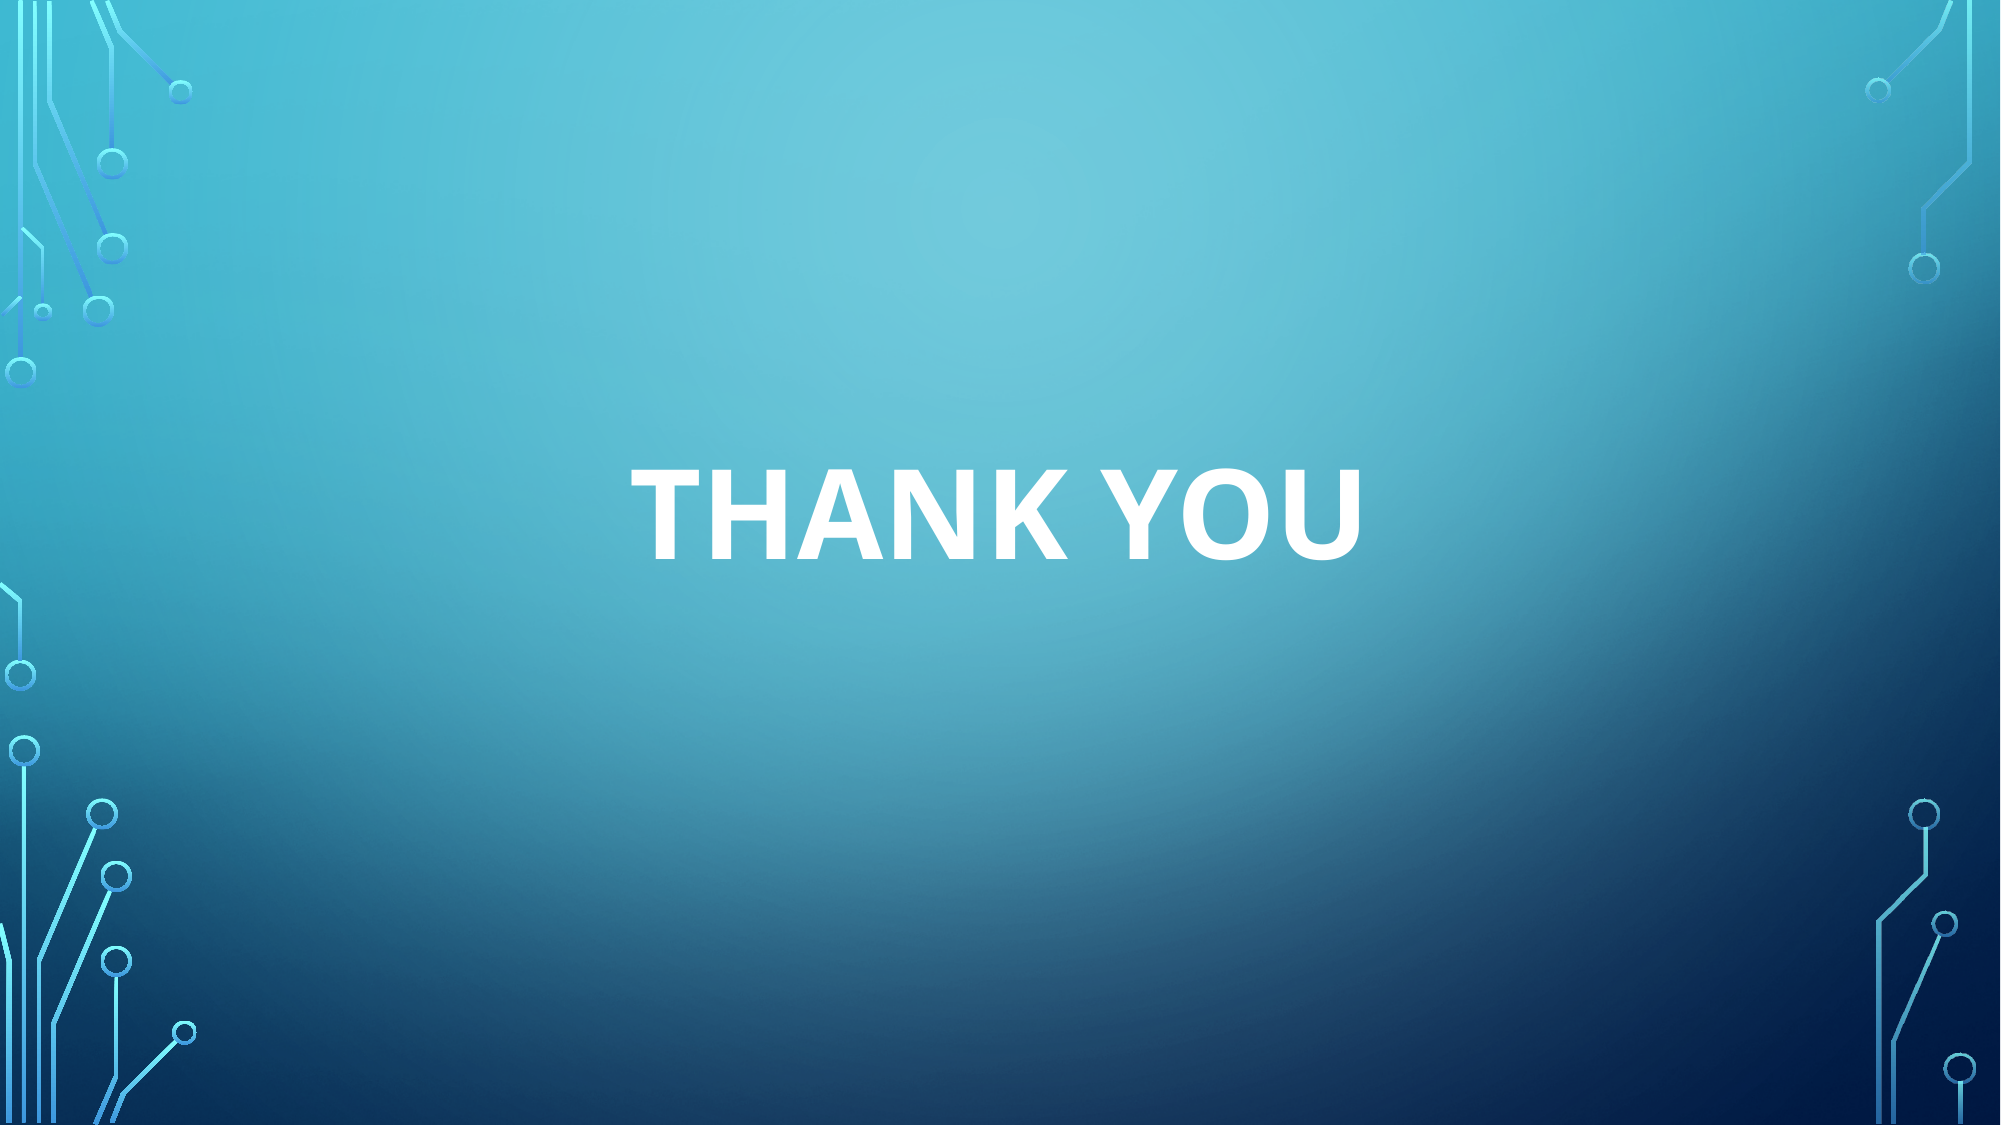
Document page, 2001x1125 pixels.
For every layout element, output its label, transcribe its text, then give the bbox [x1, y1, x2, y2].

title Thank YOU [187, 397, 1813, 641]
